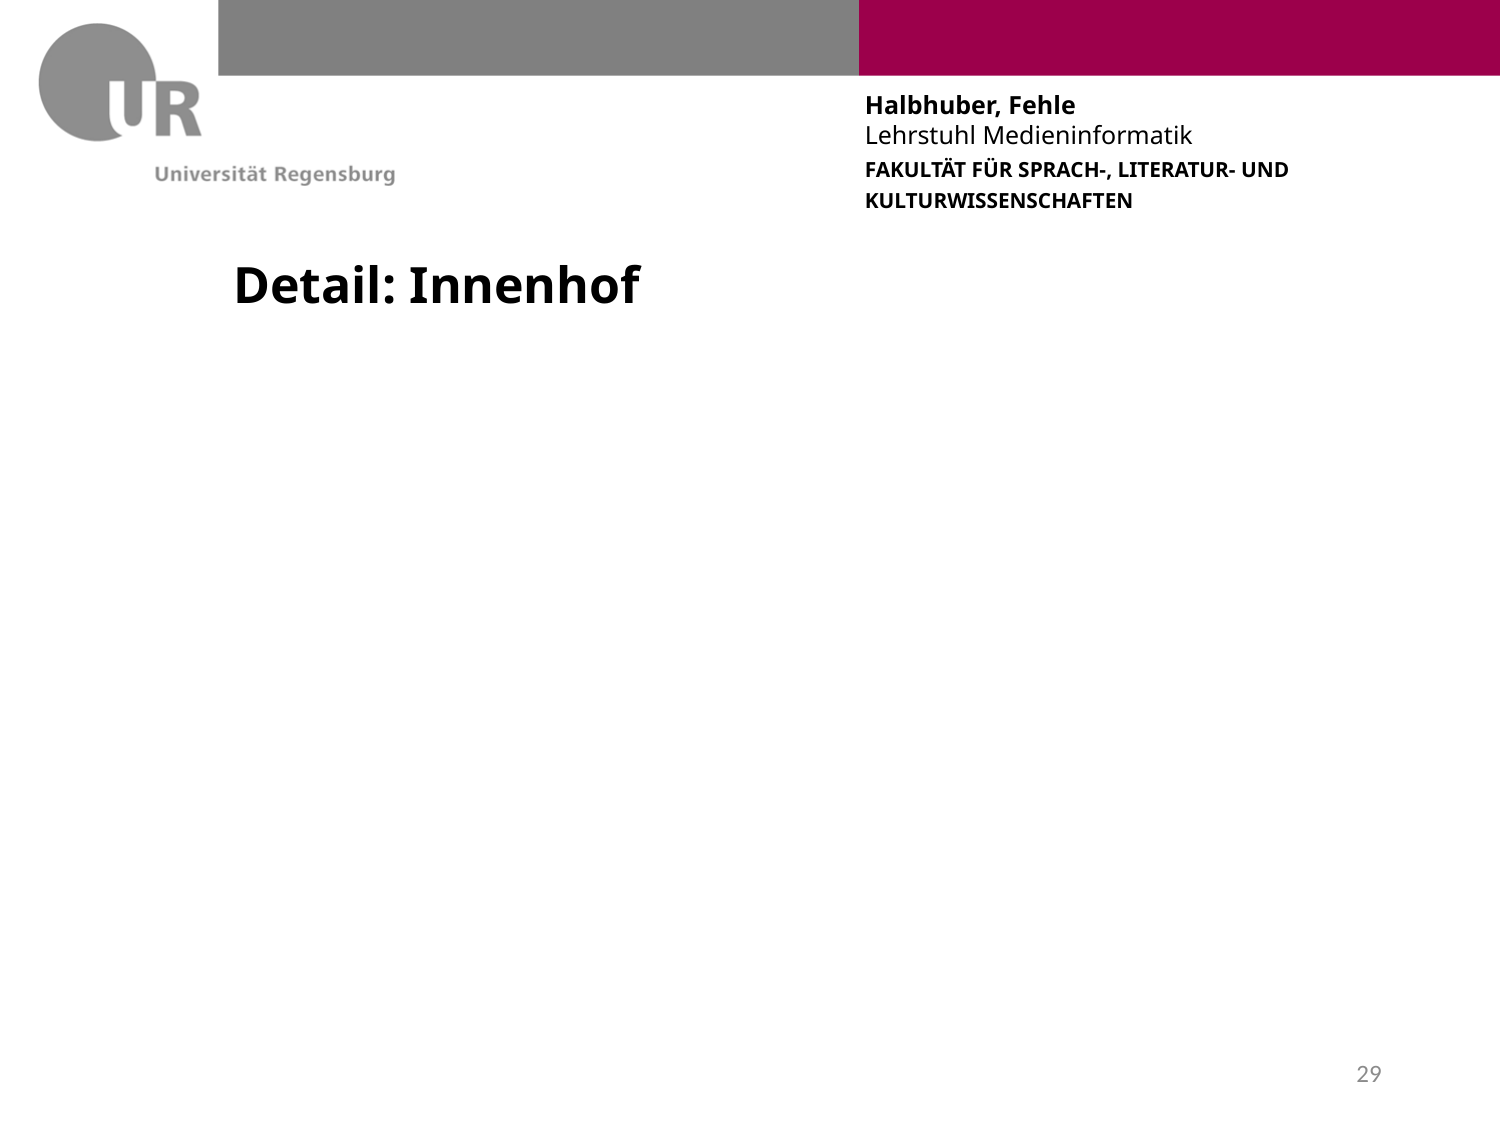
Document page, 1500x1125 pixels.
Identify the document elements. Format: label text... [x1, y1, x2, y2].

title Detail: Innenhof [218, 246, 1398, 361]
picture [17, 18, 419, 209]
slide_number 29 [1059, 1042, 1397, 1103]
